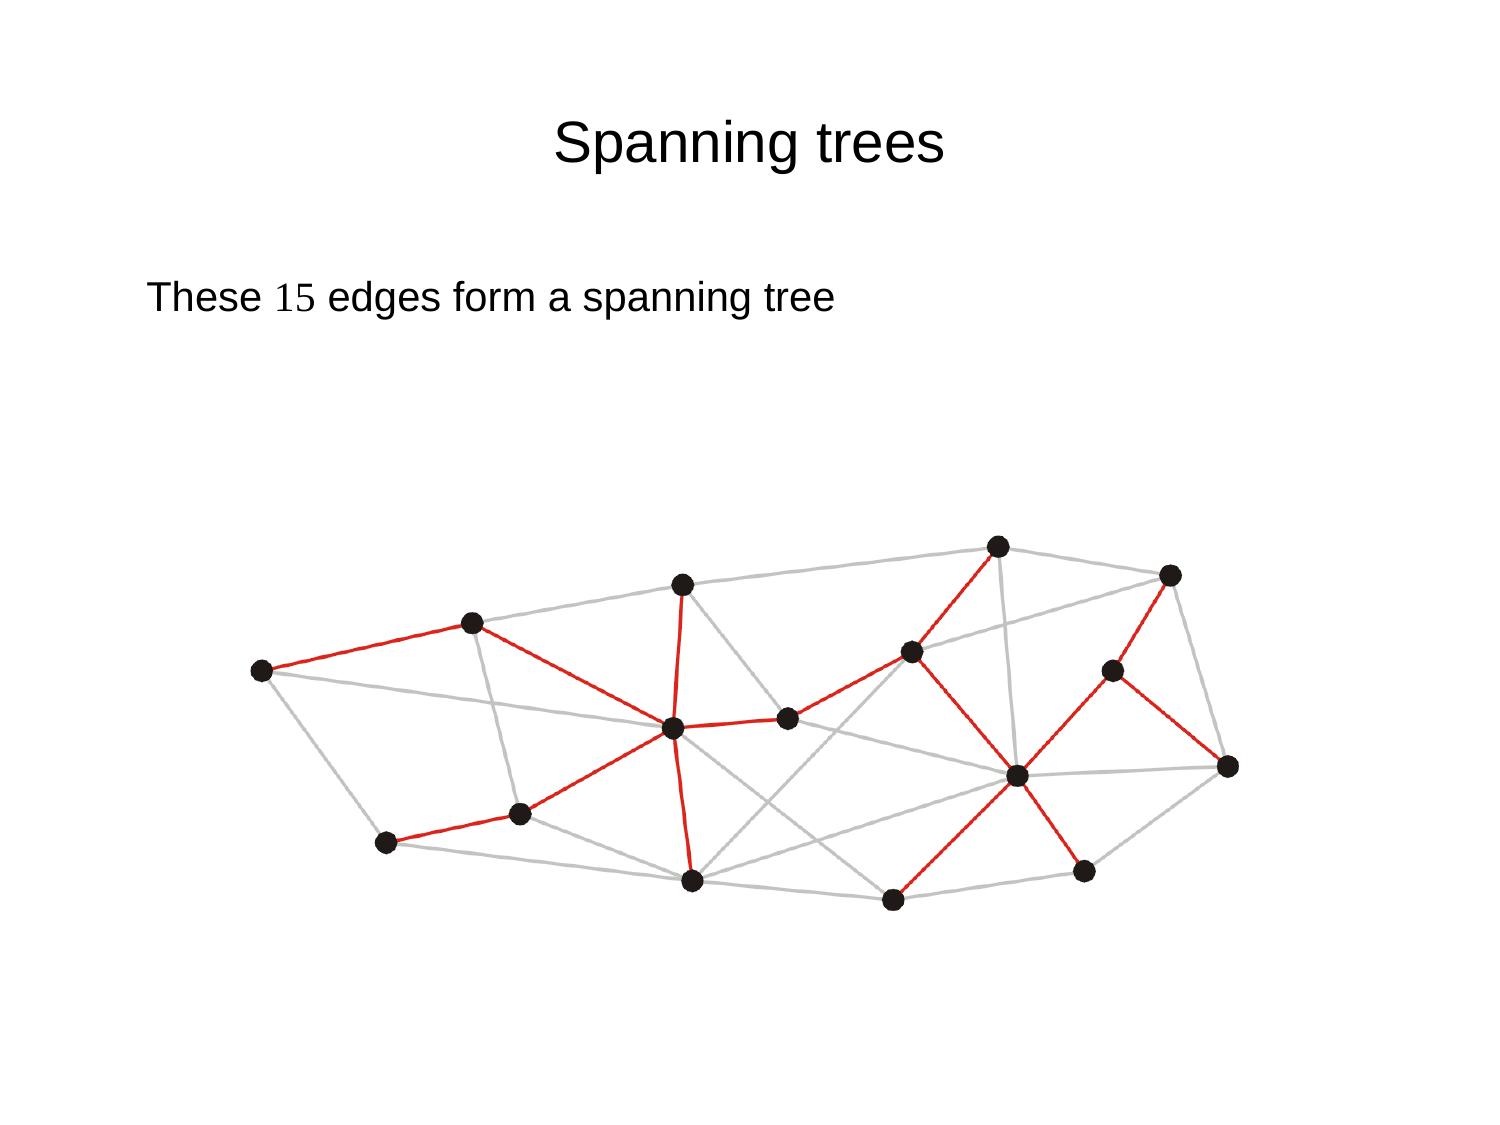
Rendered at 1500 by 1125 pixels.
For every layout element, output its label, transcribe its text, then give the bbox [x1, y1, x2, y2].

list These 15 edges form a spanning tree [74, 262, 1426, 1006]
picture [241, 526, 1247, 919]
title Spanning trees [74, 44, 1426, 233]
